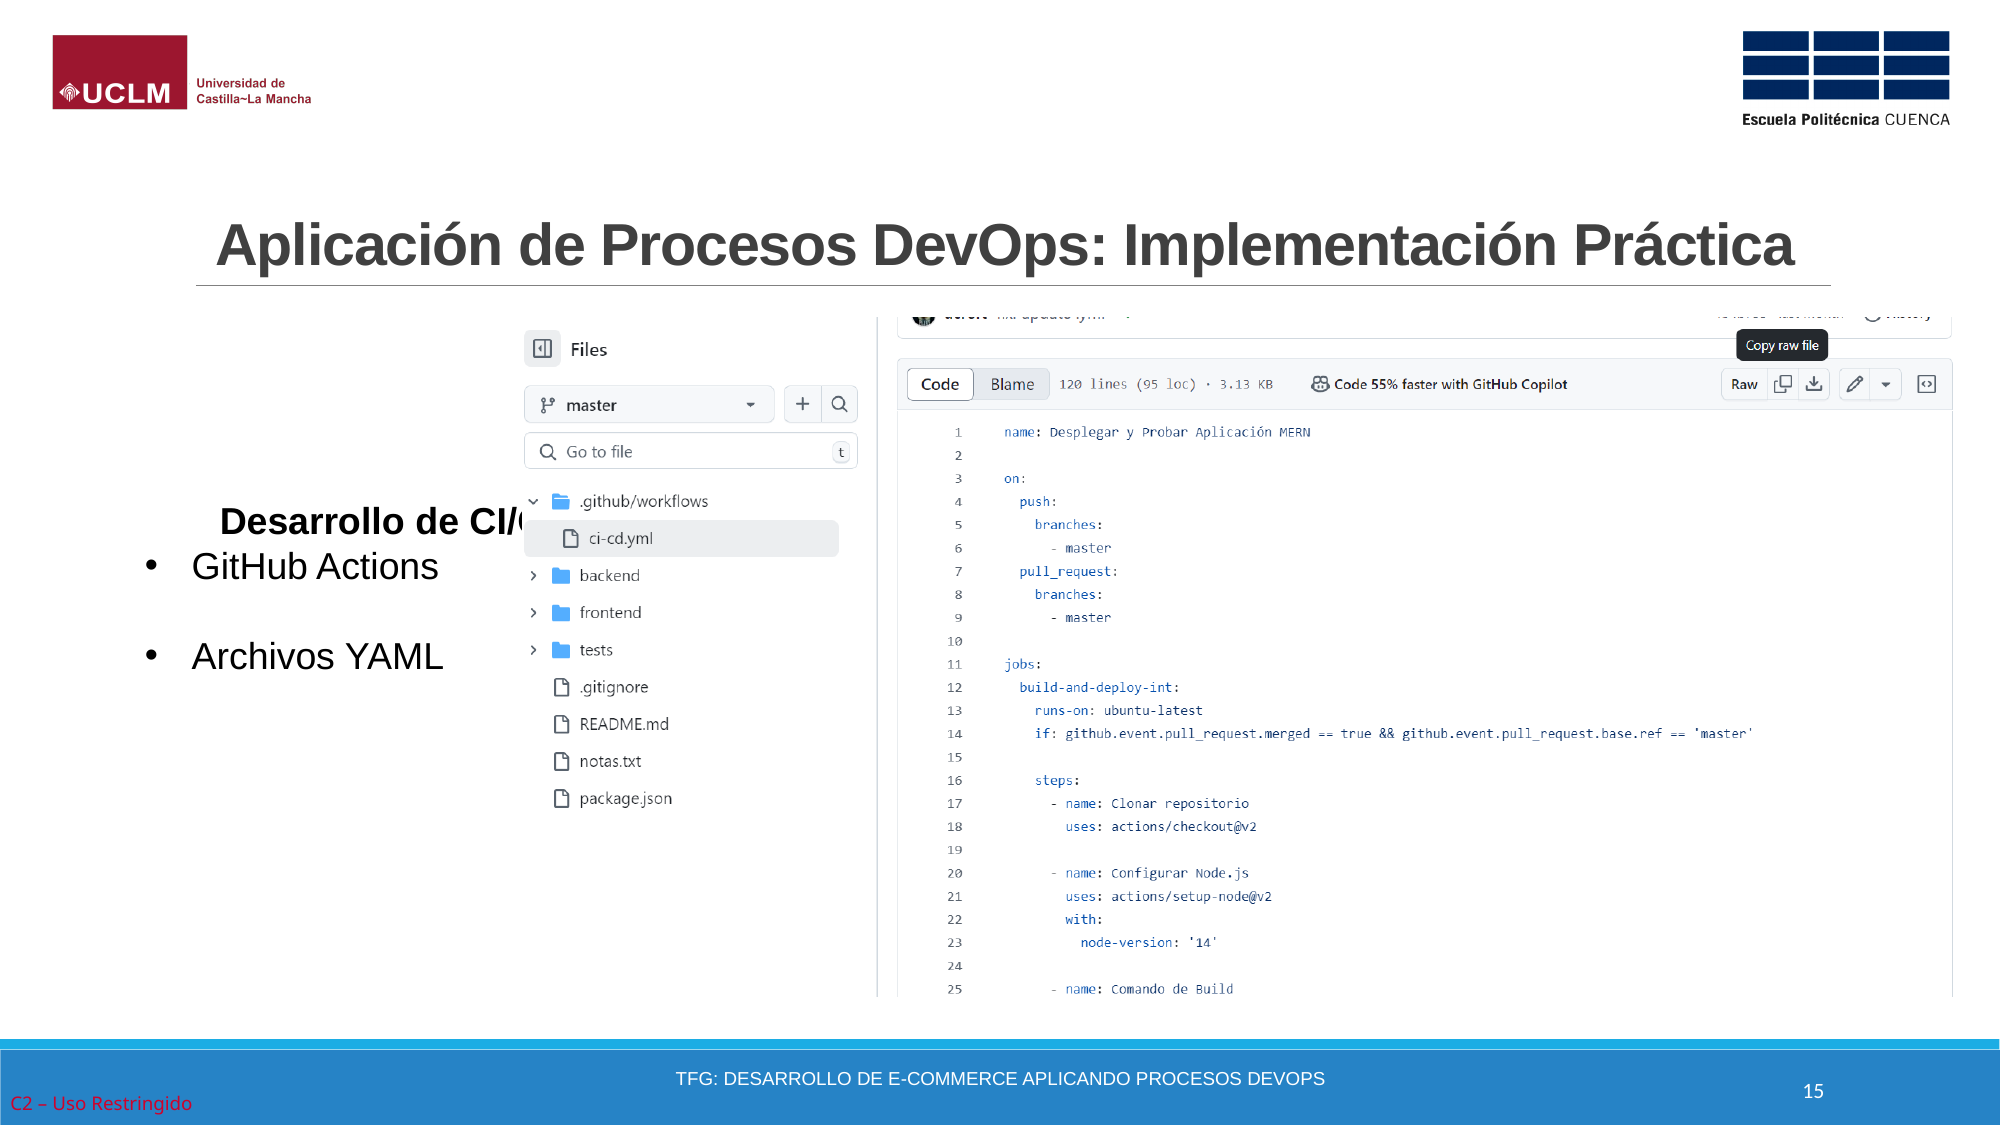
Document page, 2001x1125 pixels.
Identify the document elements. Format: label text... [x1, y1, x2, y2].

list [49, 0, 315, 149]
picture [1743, 30, 1951, 126]
title Aplicación de Procesos DevOps: Implementación Práctica [180, 173, 1830, 285]
text_box Desarrollo de CI/CD: GitHub Actions Archivos YAML [0, 489, 518, 775]
footer TFG: Desarrollo de e-Commerce aplicando procesos DevOps [604, 1059, 1396, 1120]
picture [521, 316, 1963, 998]
slide_number 15 [1624, 1059, 1840, 1120]
